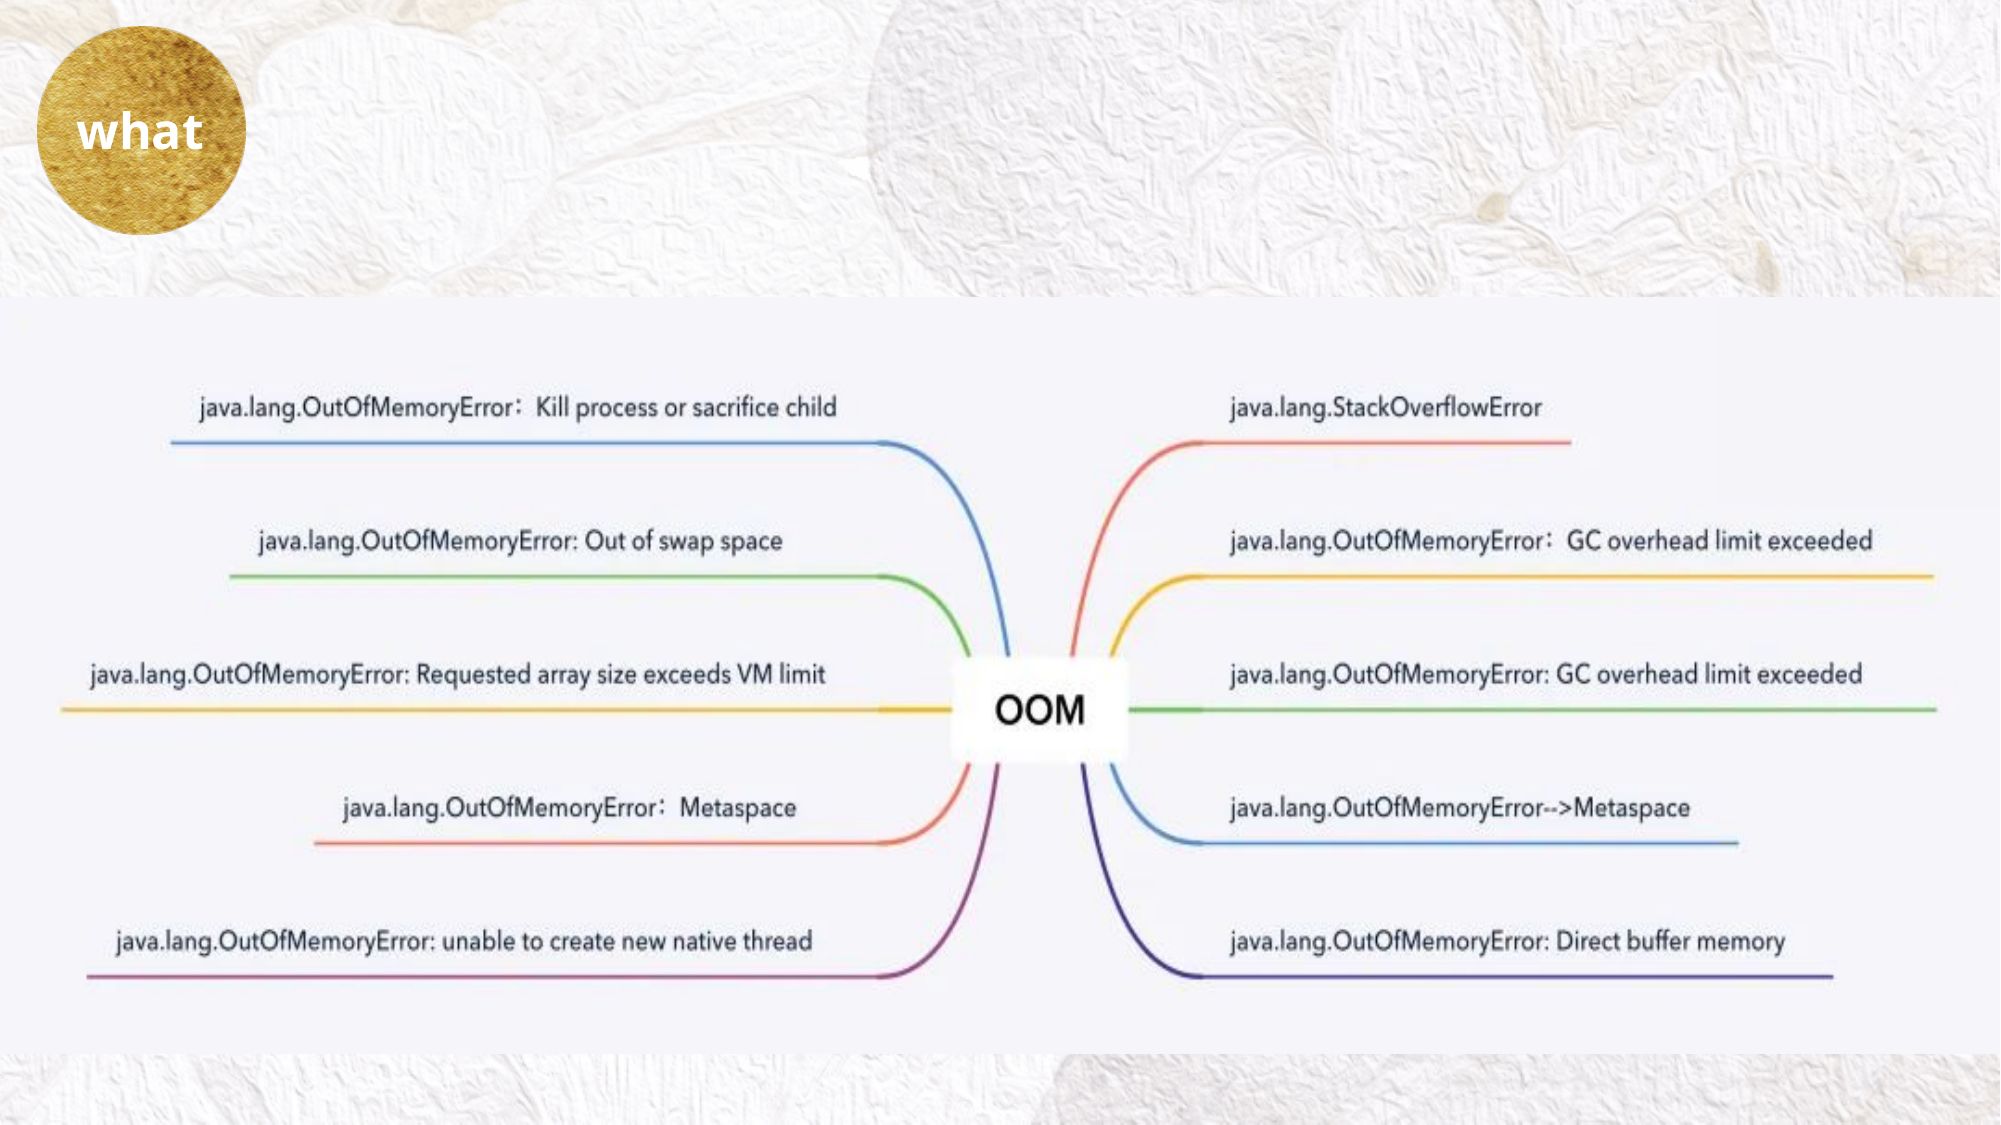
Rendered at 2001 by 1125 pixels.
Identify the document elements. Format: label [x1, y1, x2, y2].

picture [0, 0, 2000, 1125]
text_box [37, 26, 246, 235]
